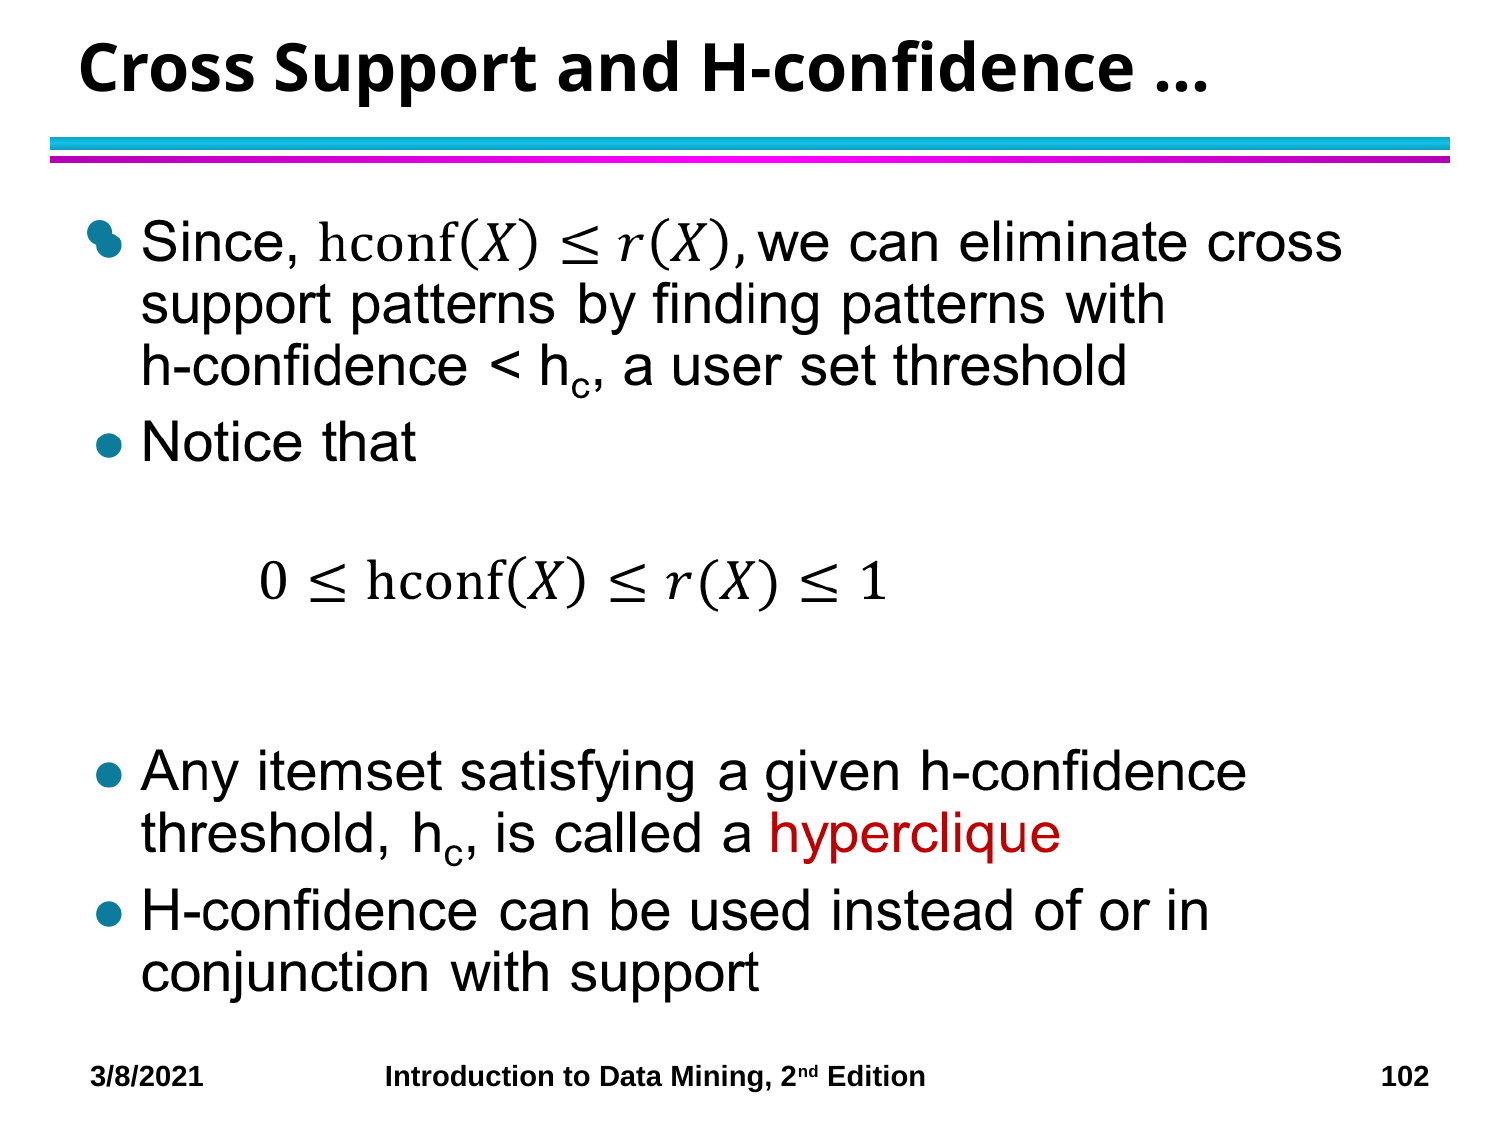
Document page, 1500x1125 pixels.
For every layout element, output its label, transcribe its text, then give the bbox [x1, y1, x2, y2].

title Cross Support and H-confidence … [62, 24, 1421, 113]
list [67, 187, 1432, 1038]
